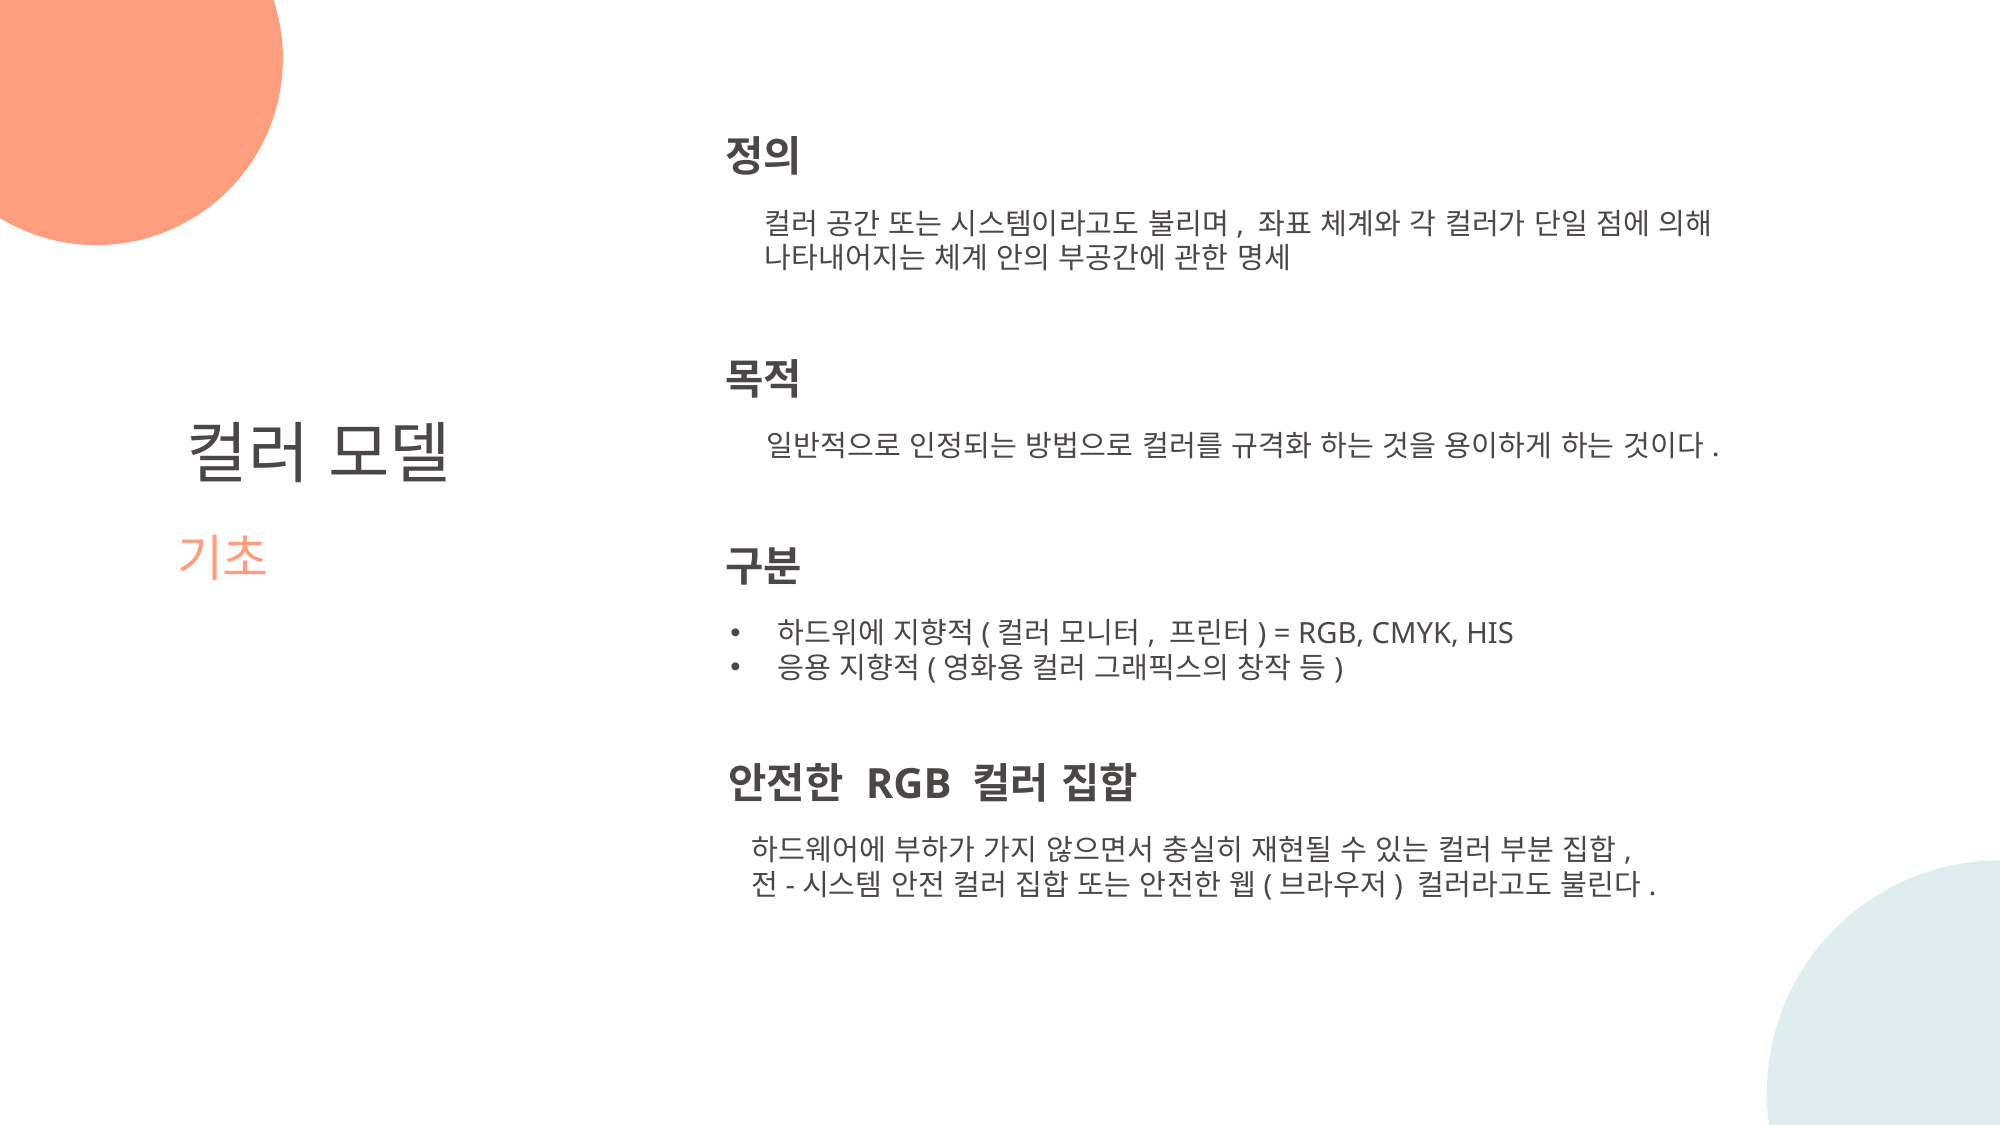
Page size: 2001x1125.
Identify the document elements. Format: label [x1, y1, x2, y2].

text_box [706, 345, 1779, 471]
text_box [0, 0, 284, 247]
text_box [157, 403, 481, 595]
text_box [706, 532, 1538, 693]
text_box [706, 122, 1771, 284]
text_box [706, 749, 1701, 910]
text_box [1765, 859, 2000, 1125]
